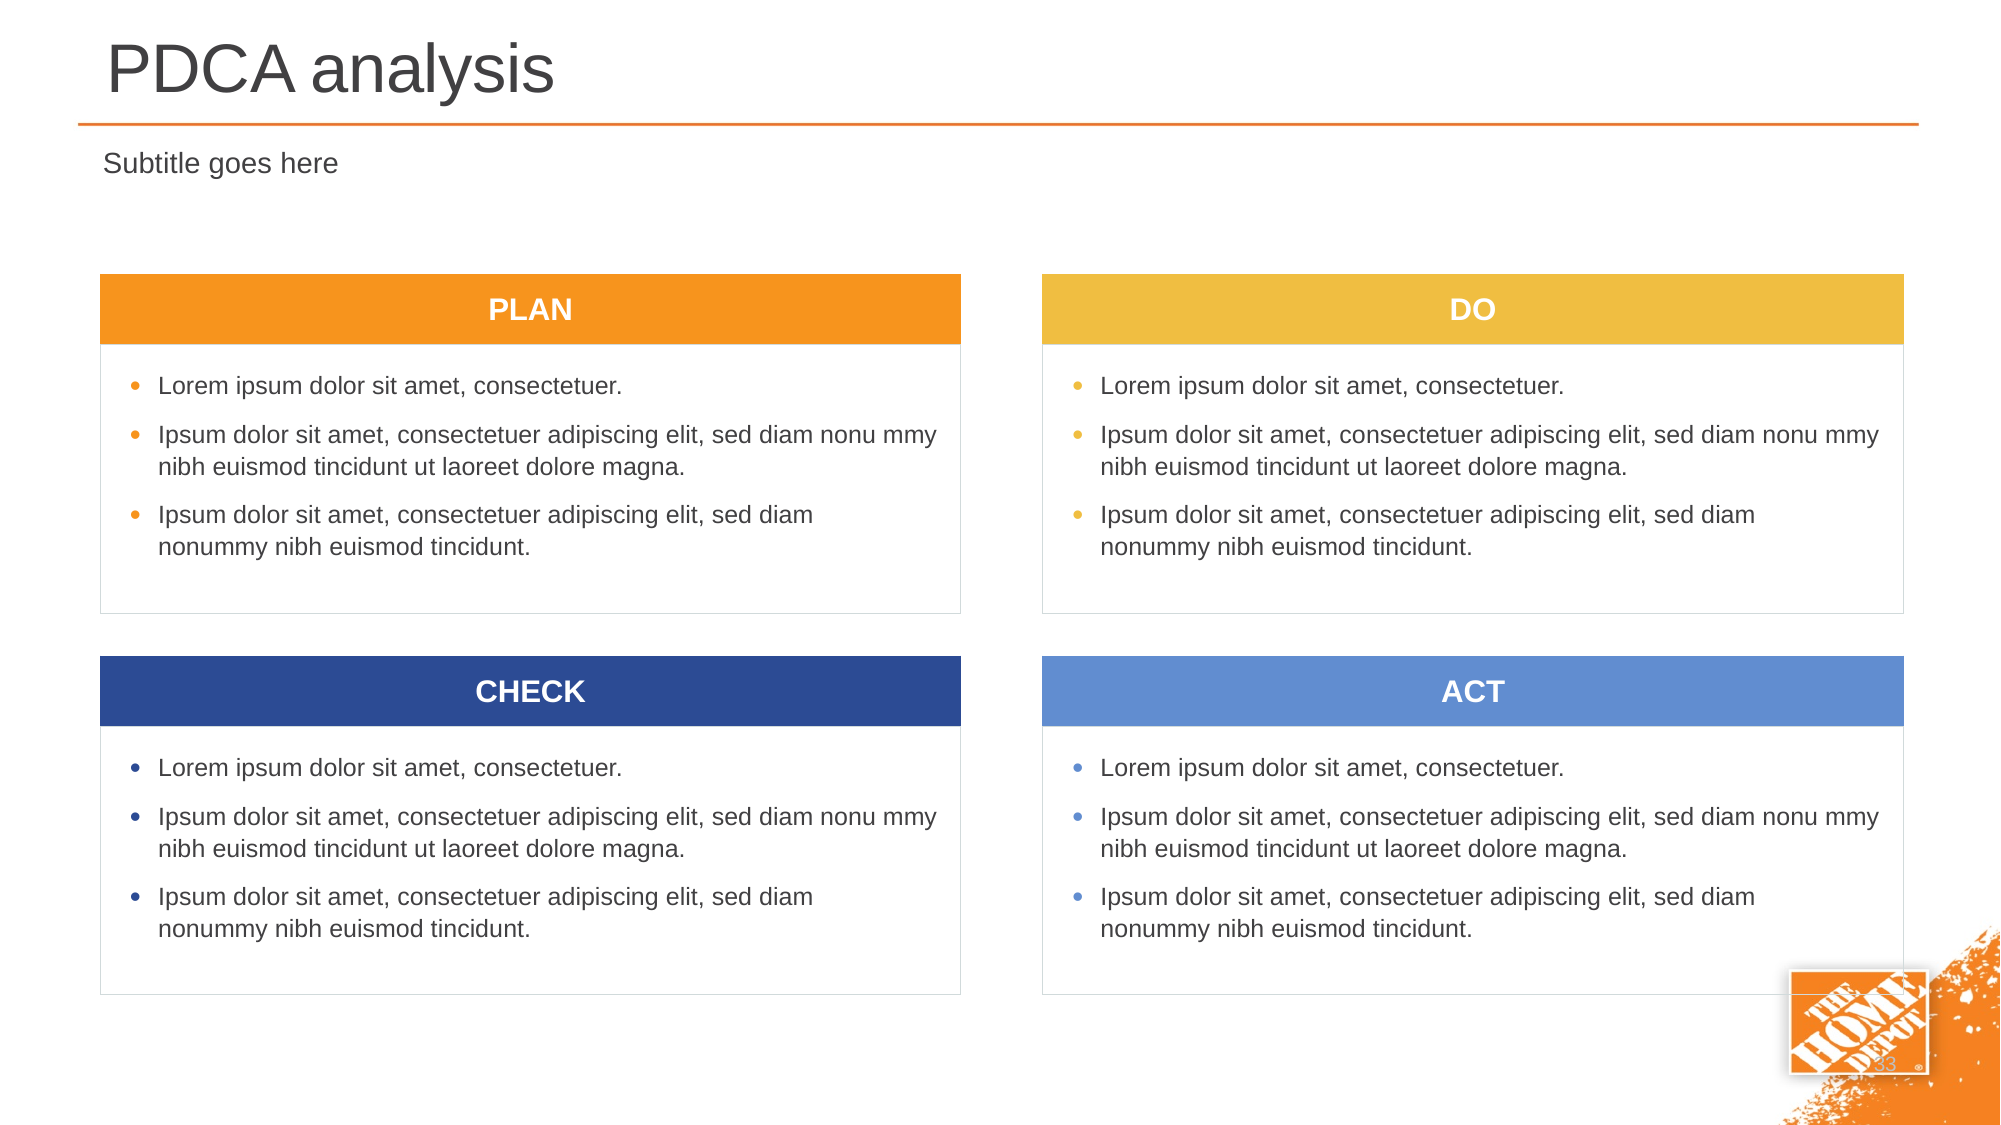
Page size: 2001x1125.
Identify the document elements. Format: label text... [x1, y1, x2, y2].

table_header ACT [1043, 657, 1903, 726]
table_cell Lorem ipsum dolor sit amet, consectetuer. Ipsum dolor sit amet, consectetuer adipiscing elit, sed diam nonu mmy nibh euismod tincidunt ut laoreet dolore magna. Ipsum dolor sit amet, consectetuer adipiscing elit, sed diam nonummy nibh euismod tincidunt. [1043, 727, 1903, 994]
title PDCA analysis [91, 15, 1915, 115]
picture [0, 0, 2000, 1125]
table_cell Lorem ipsum dolor sit amet, consectetuer. Ipsum dolor sit amet, consectetuer adipiscing elit, sed diam nonu mmy nibh euismod tincidunt ut laoreet dolore magna. Ipsum dolor sit amet, consectetuer adipiscing elit, sed diam nonummy nibh euismod tincidunt. [101, 345, 960, 613]
slide_number 33 [1835, 1033, 1912, 1094]
table_header DO [1043, 275, 1903, 344]
table_cell Lorem ipsum dolor sit amet, consectetuer. Ipsum dolor sit amet, consectetuer adipiscing elit, sed diam nonu mmy nibh euismod tincidunt ut laoreet dolore magna. Ipsum dolor sit amet, consectetuer adipiscing elit, sed diam nonummy nibh euismod tincidunt. [101, 727, 960, 994]
table_cell Lorem ipsum dolor sit amet, consectetuer. Ipsum dolor sit amet, consectetuer adipiscing elit, sed diam nonu mmy nibh euismod tincidunt ut laoreet dolore magna. Ipsum dolor sit amet, consectetuer adipiscing elit, sed diam nonummy nibh euismod tincidunt. [1043, 345, 1903, 613]
table_header PLAN [101, 275, 960, 344]
table_header CHECK [101, 657, 960, 726]
list Subtitle goes here [87, 131, 1893, 188]
